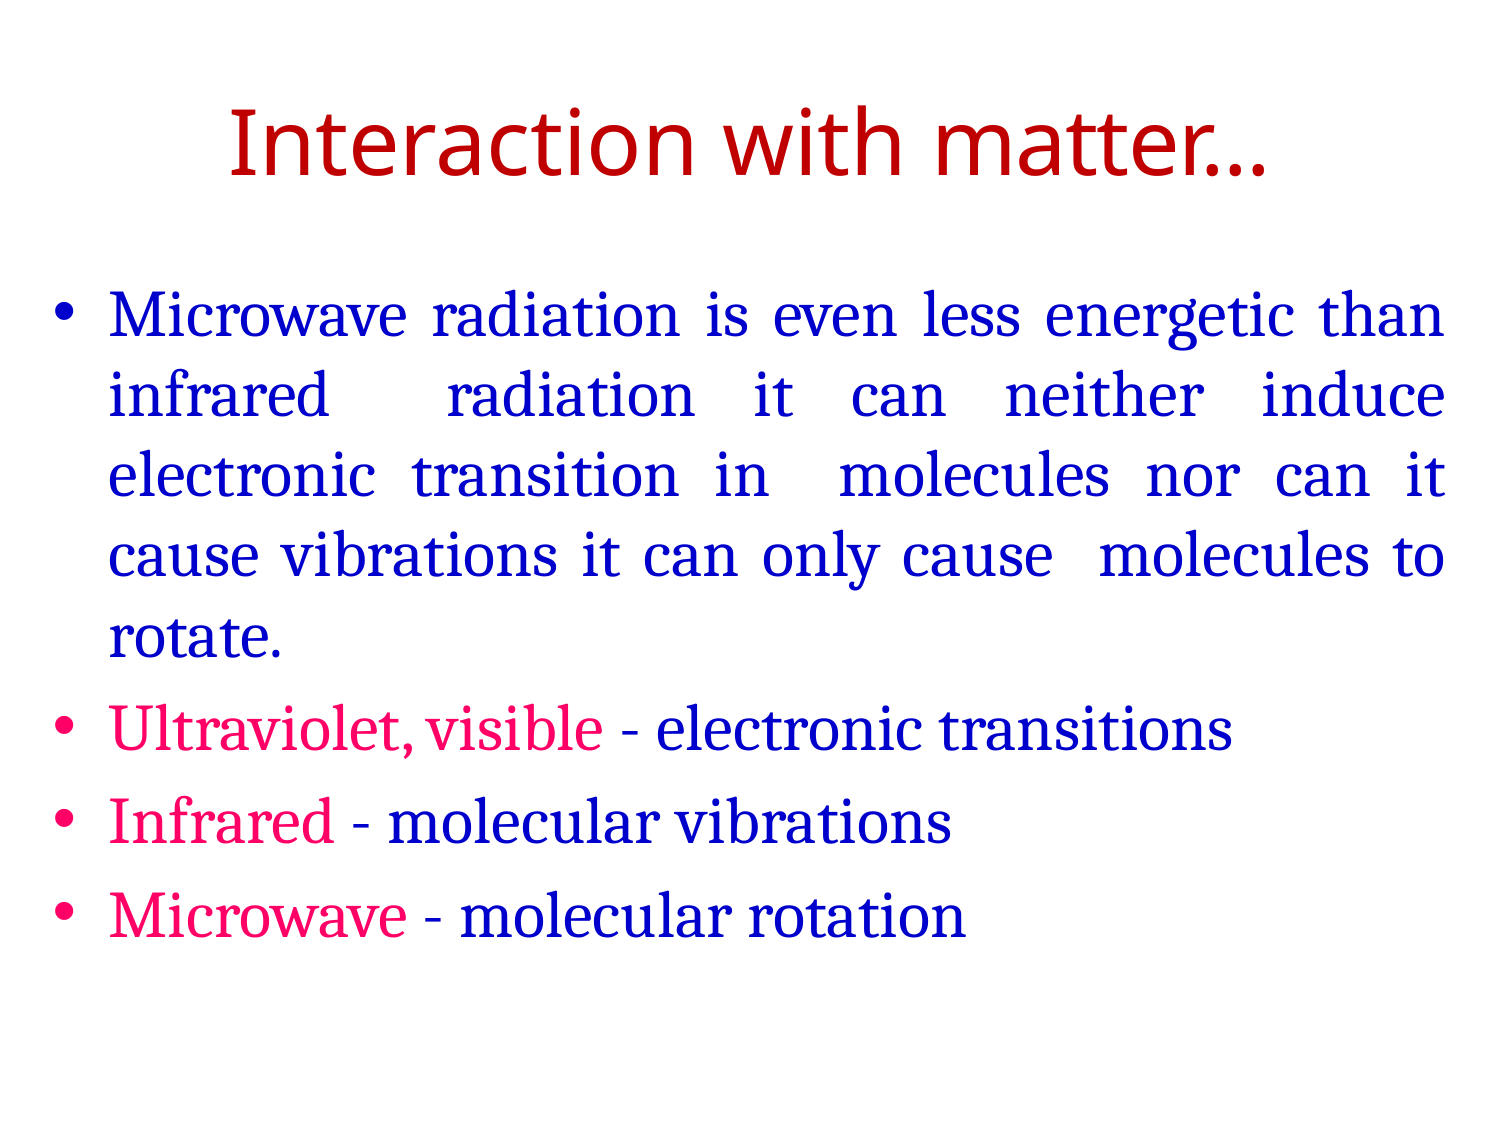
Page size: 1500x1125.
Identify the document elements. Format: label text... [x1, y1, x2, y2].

list Microwave radiation is even less energetic than infrared radiation it can neither induce electronic transition in molecules nor can it cause vibrations it can only cause molecules to rotate. Ultraviolet, visible - electronic transitions Infrared - molecular vibrations Microwave - molecular rotation [37, 262, 1463, 1005]
title Interaction with matter... [75, 45, 1425, 233]
